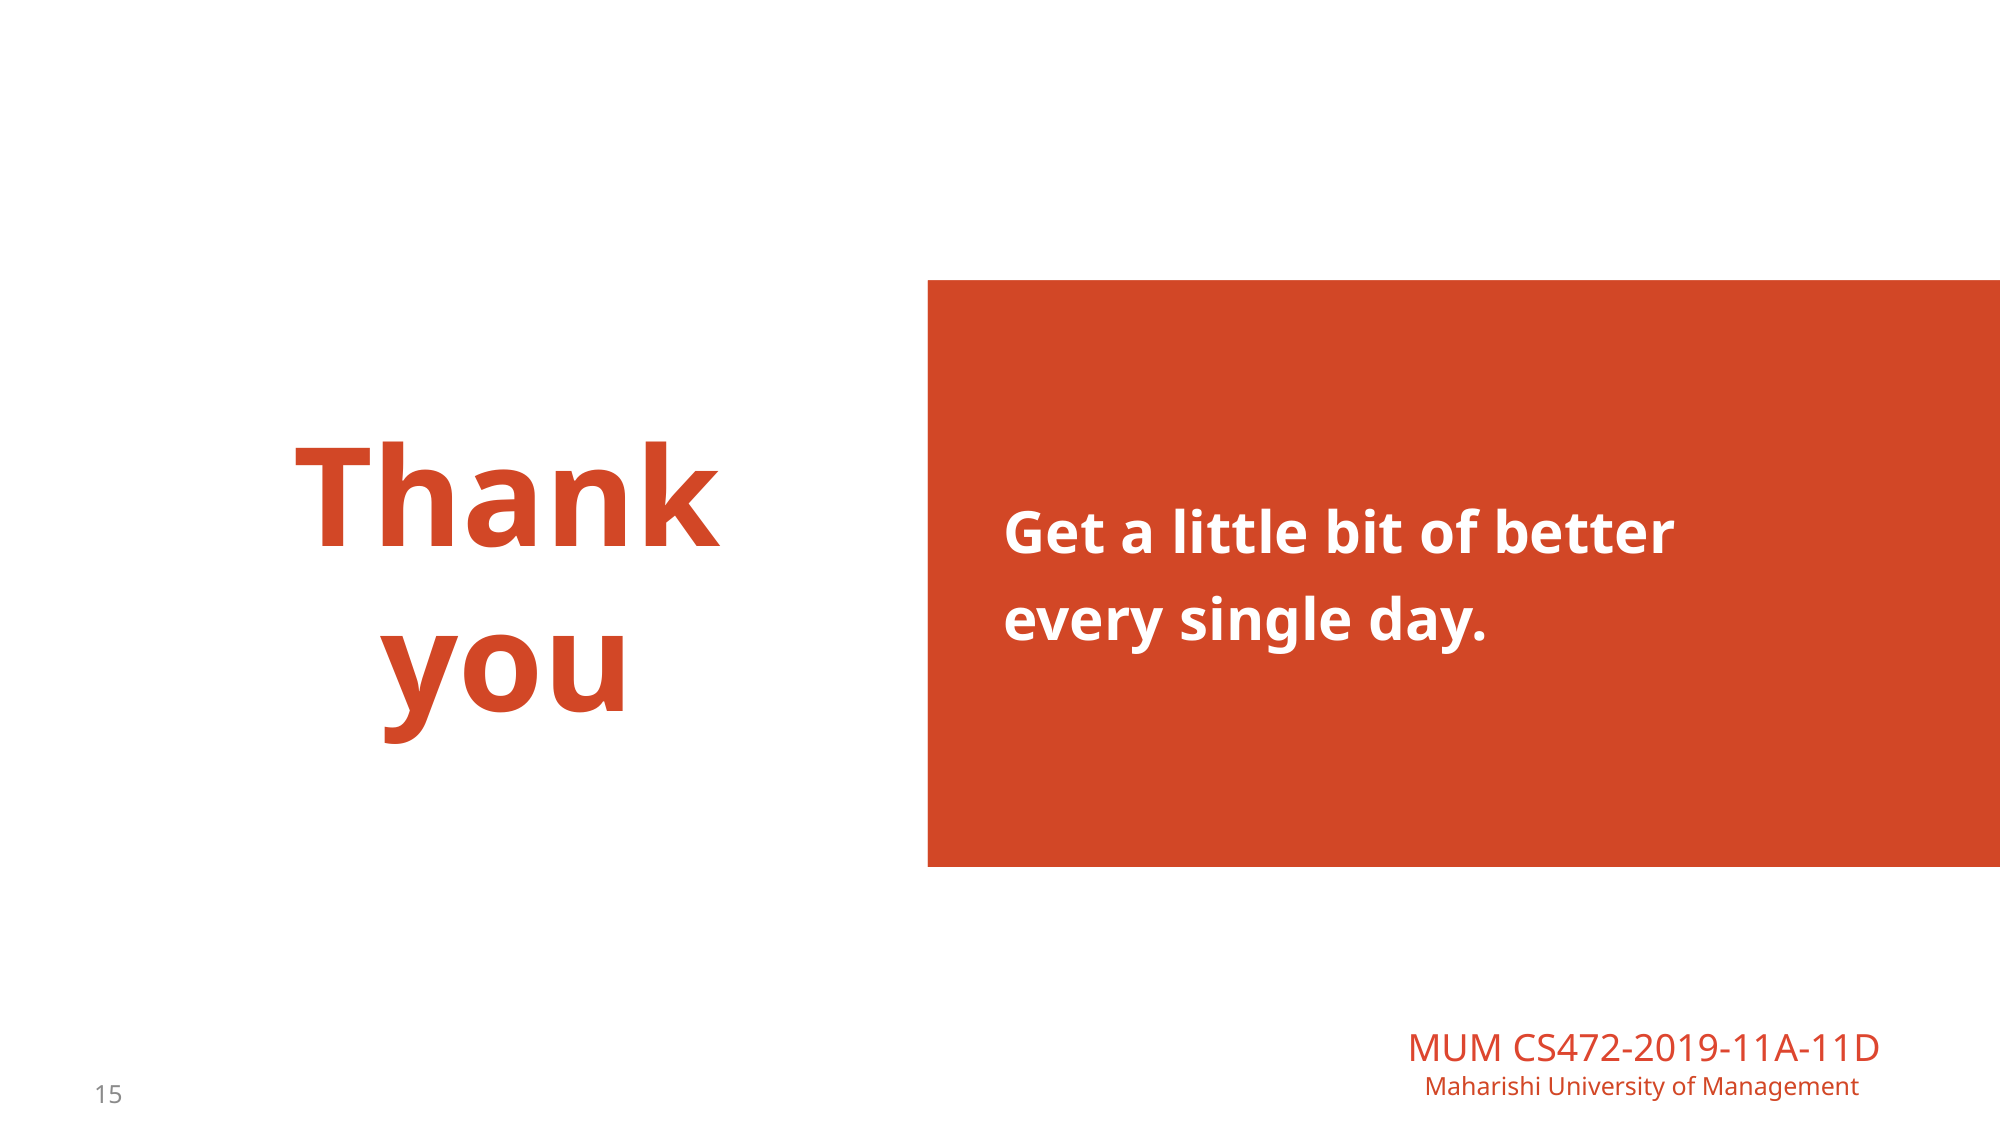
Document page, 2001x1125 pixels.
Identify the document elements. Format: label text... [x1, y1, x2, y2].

text_box Thank you [137, 394, 877, 753]
text_box MUM CS472-2019-11A-11D [475, 958, 1896, 1112]
text_box Maharishi University of Management [1388, 1062, 1875, 1112]
text_box Get a little bit of better every single day. [988, 394, 1950, 753]
text_box 15 [0, 1065, 138, 1125]
